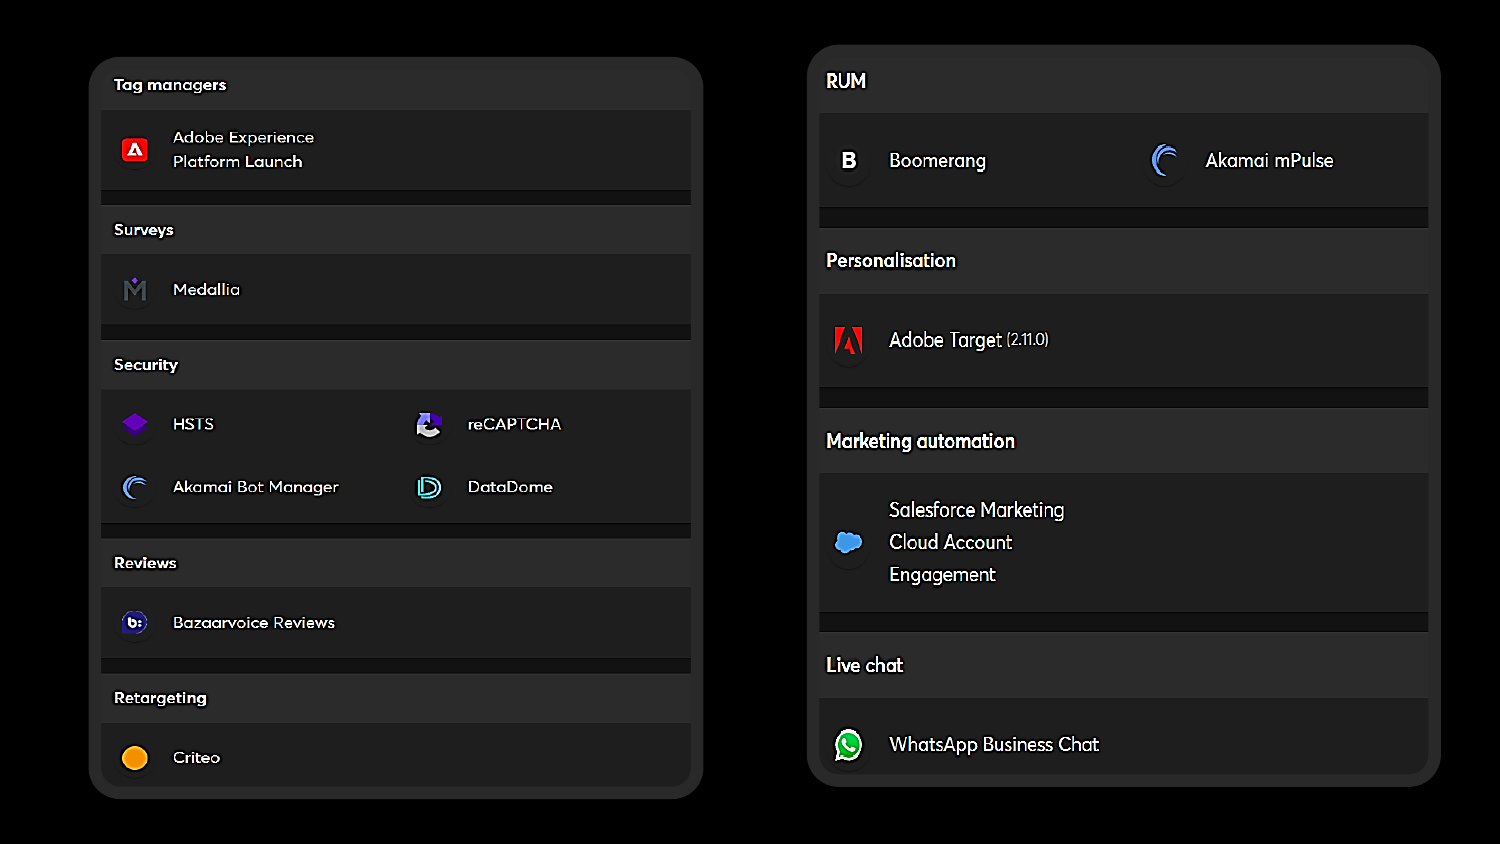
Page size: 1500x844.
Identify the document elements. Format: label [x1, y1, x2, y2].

picture [94, 62, 698, 794]
picture [812, 50, 1435, 781]
